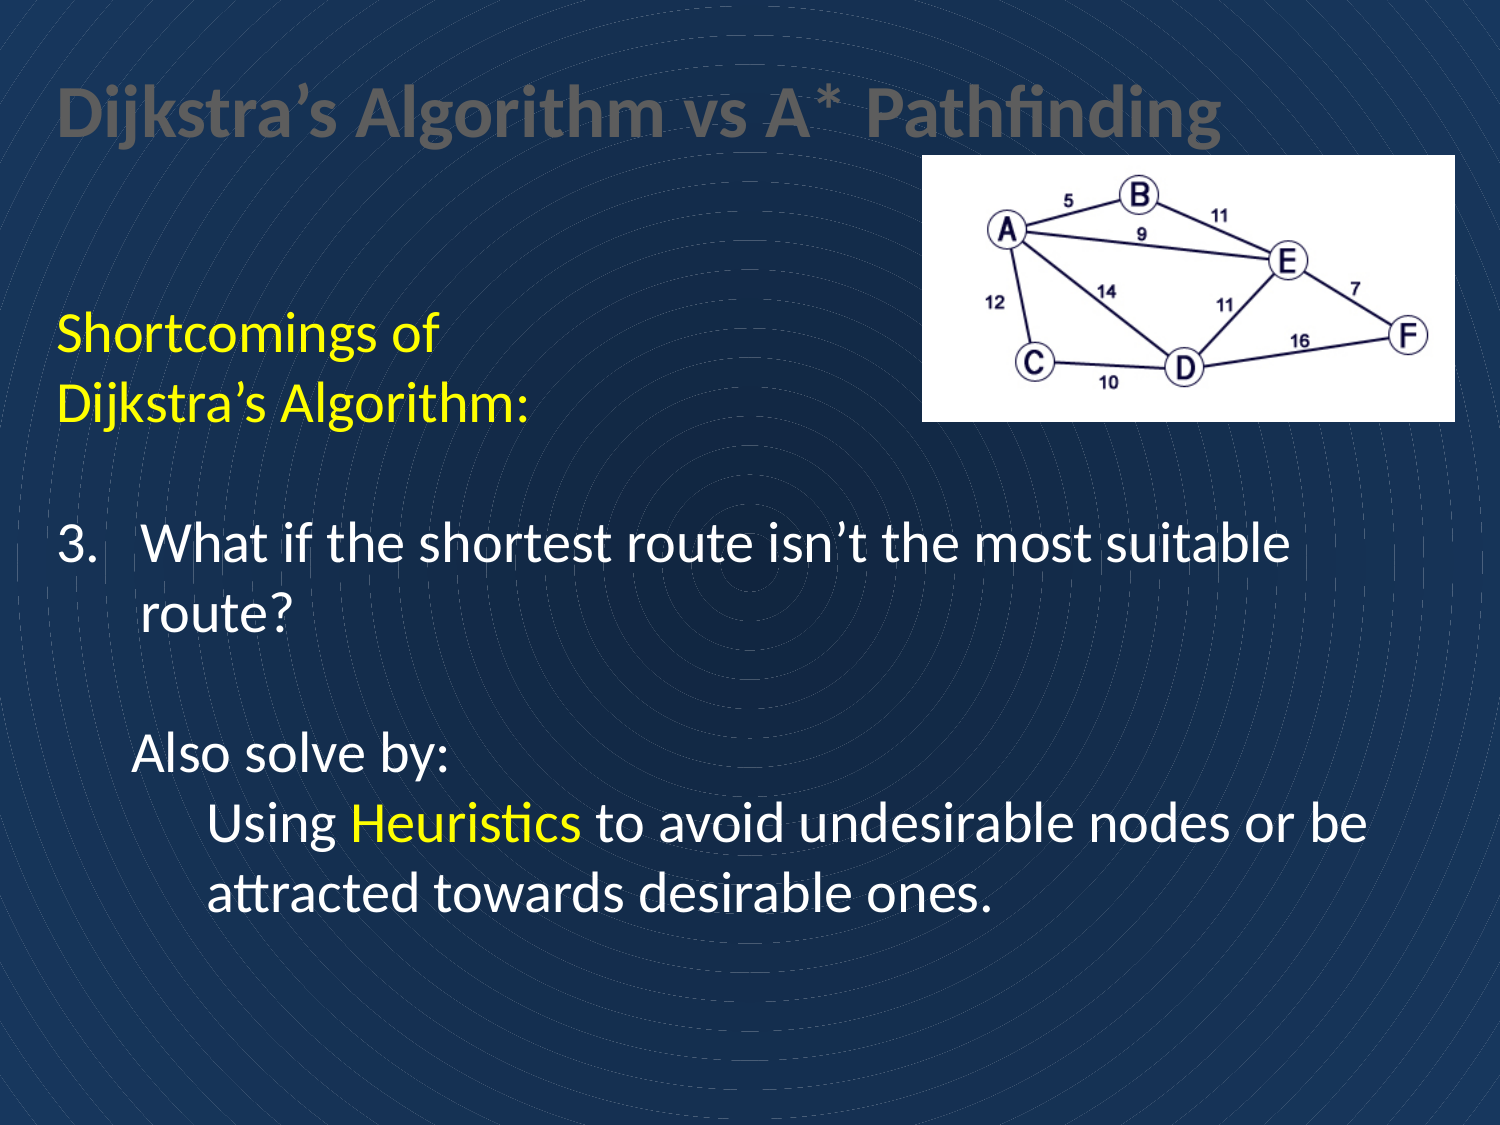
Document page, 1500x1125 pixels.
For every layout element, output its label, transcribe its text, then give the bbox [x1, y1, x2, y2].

text_box Shortcomings of Dijkstra’s Algorithm: What if the shortest route isn’t the most suitable route? Also solve by: Using Heuristics to avoid undesirable nodes or be attracted towards desirable ones. [41, 286, 1456, 932]
text_box Dijkstra’s Algorithm vs A* Pathfinding [41, 55, 1455, 160]
picture [922, 155, 1455, 422]
